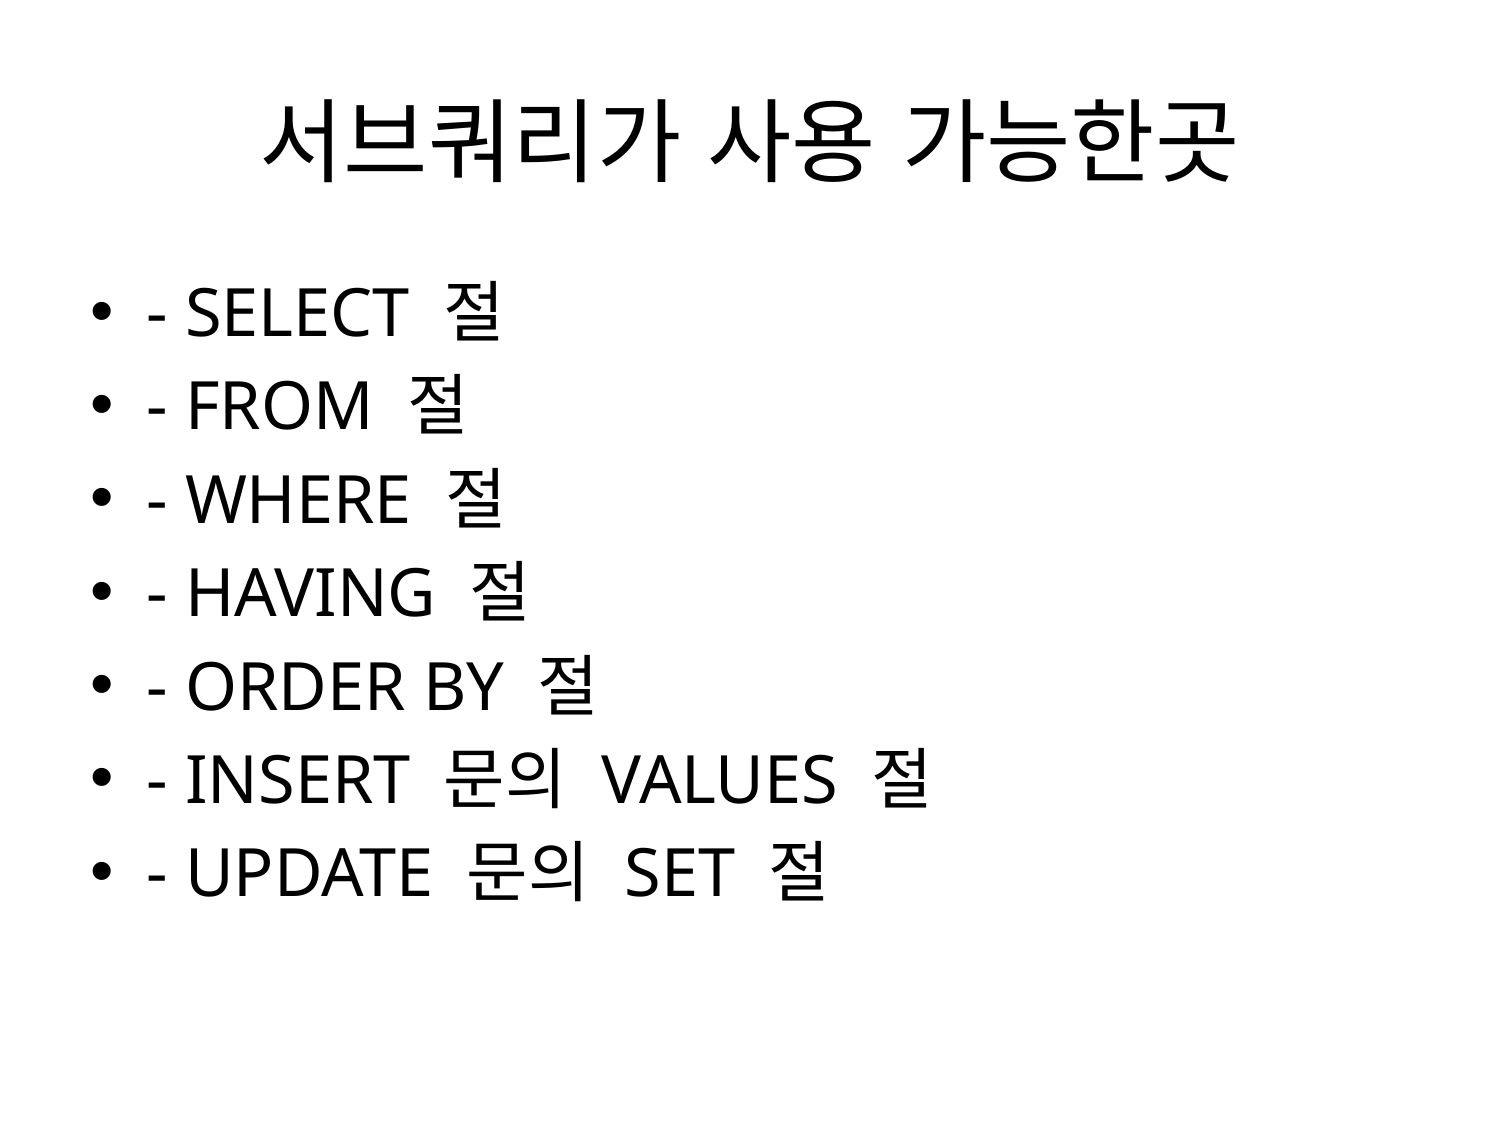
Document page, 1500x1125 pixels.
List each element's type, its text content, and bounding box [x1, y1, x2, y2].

title 서브쿼리가 사용 가능한곳 [75, 45, 1425, 233]
list - SELECT 절 - FROM 절 - WHERE 절 - HAVING 절 - ORDER BY 절 - INSERT 문의 VALUES 절 - UPDATE 문의 SET 절 [75, 262, 1425, 1005]
